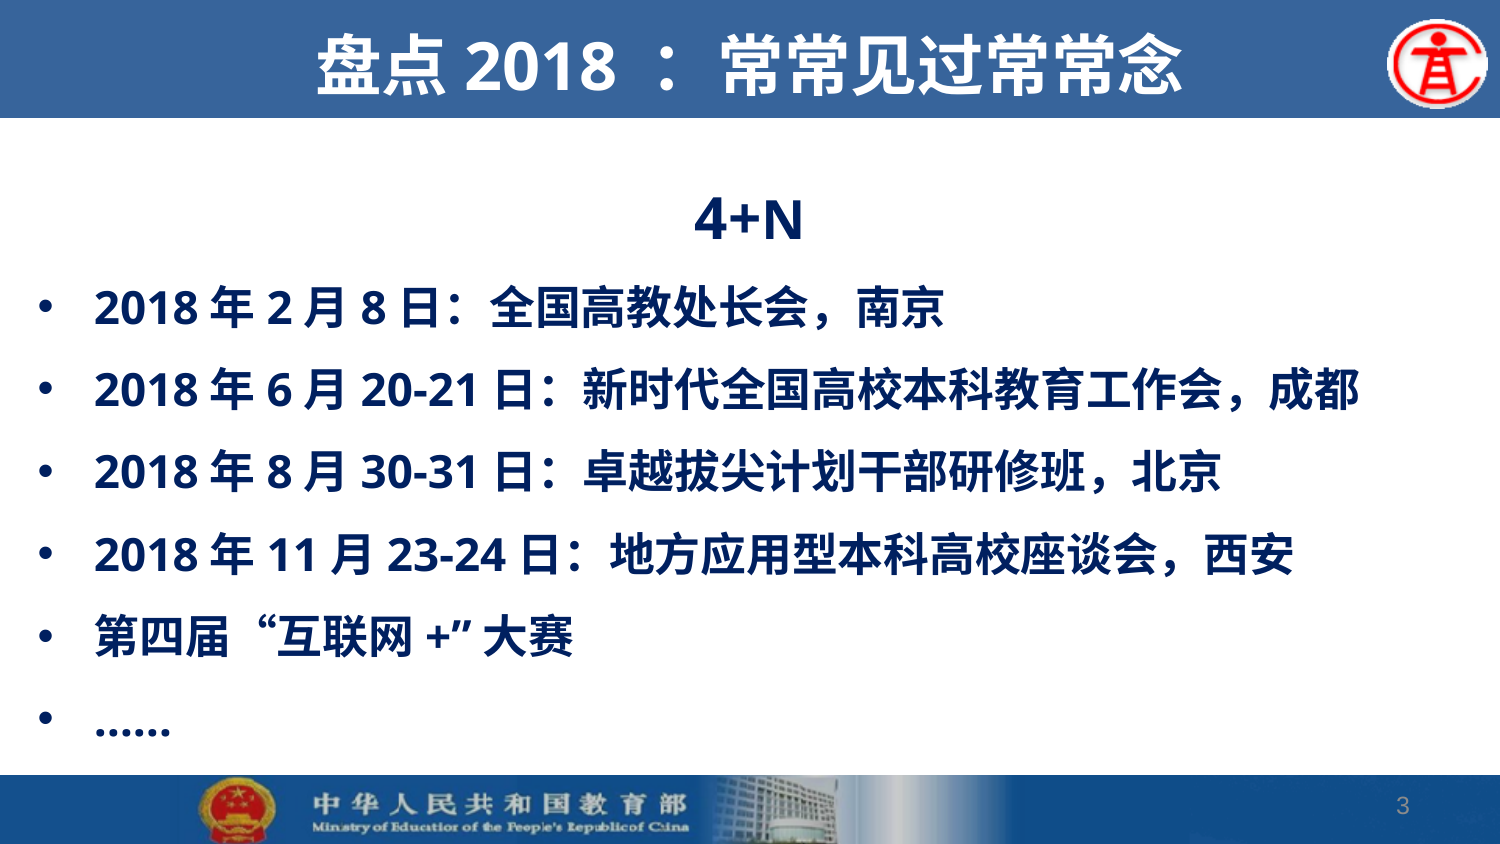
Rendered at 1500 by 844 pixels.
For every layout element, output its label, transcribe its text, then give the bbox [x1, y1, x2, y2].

slide_number 3 [1074, 782, 1425, 828]
list 4+N 2018年2月8日：全国高教处长会，南京 2018年6月20-21日：新时代全国高校本科教育工作会，成都 2018年8月30-31日：卓越拔尖计划干部研修班，北京 2018年11月23-24日：地方应用型本科高校座谈会，西安 第四届“互联网+”大赛 …… [22, 138, 1478, 687]
title 盘点2018 ：常常见过常常念 [0, 0, 1500, 129]
picture [0, 775, 1500, 844]
